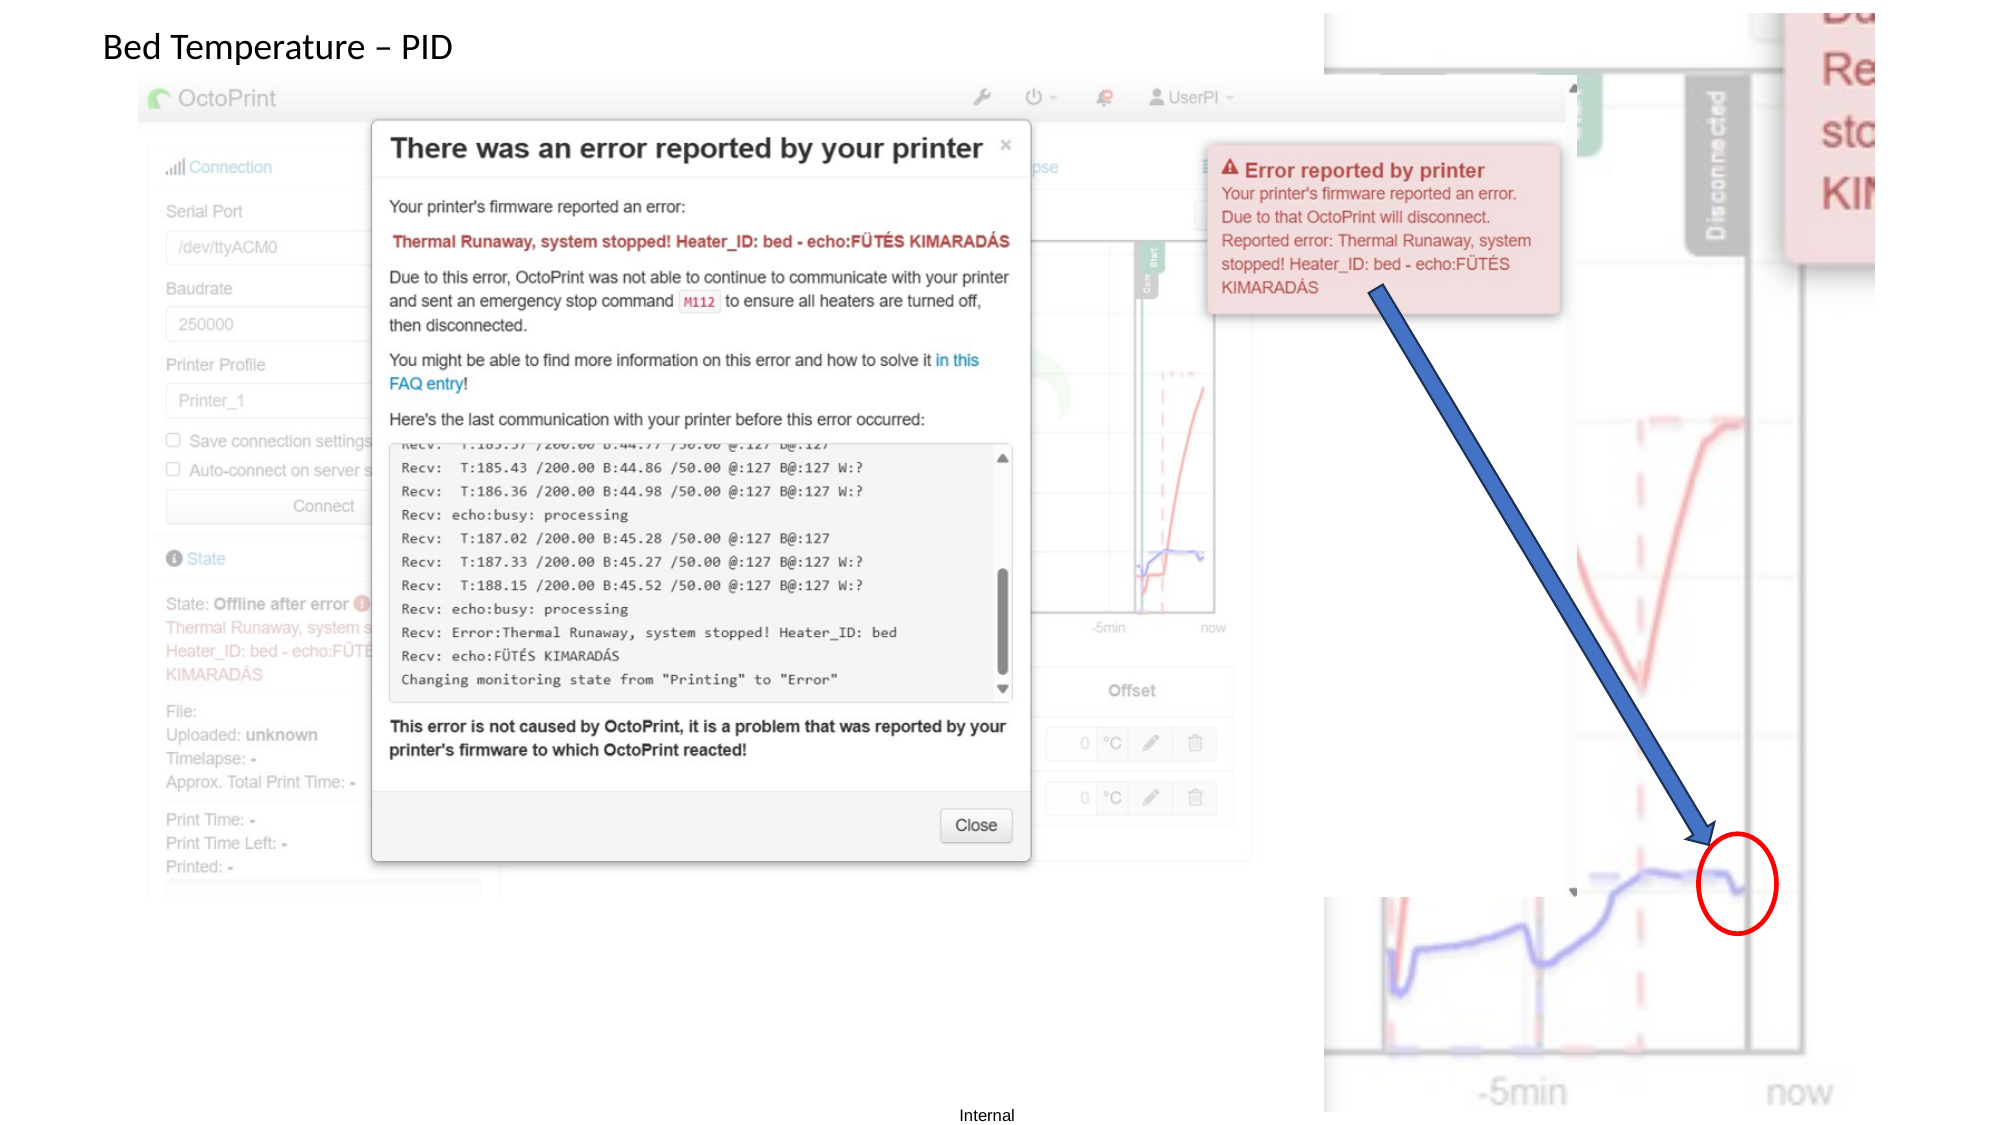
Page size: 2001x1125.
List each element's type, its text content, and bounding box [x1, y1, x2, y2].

text_box Bed Temperature – PID [16, 14, 540, 75]
picture [138, 13, 1875, 1112]
